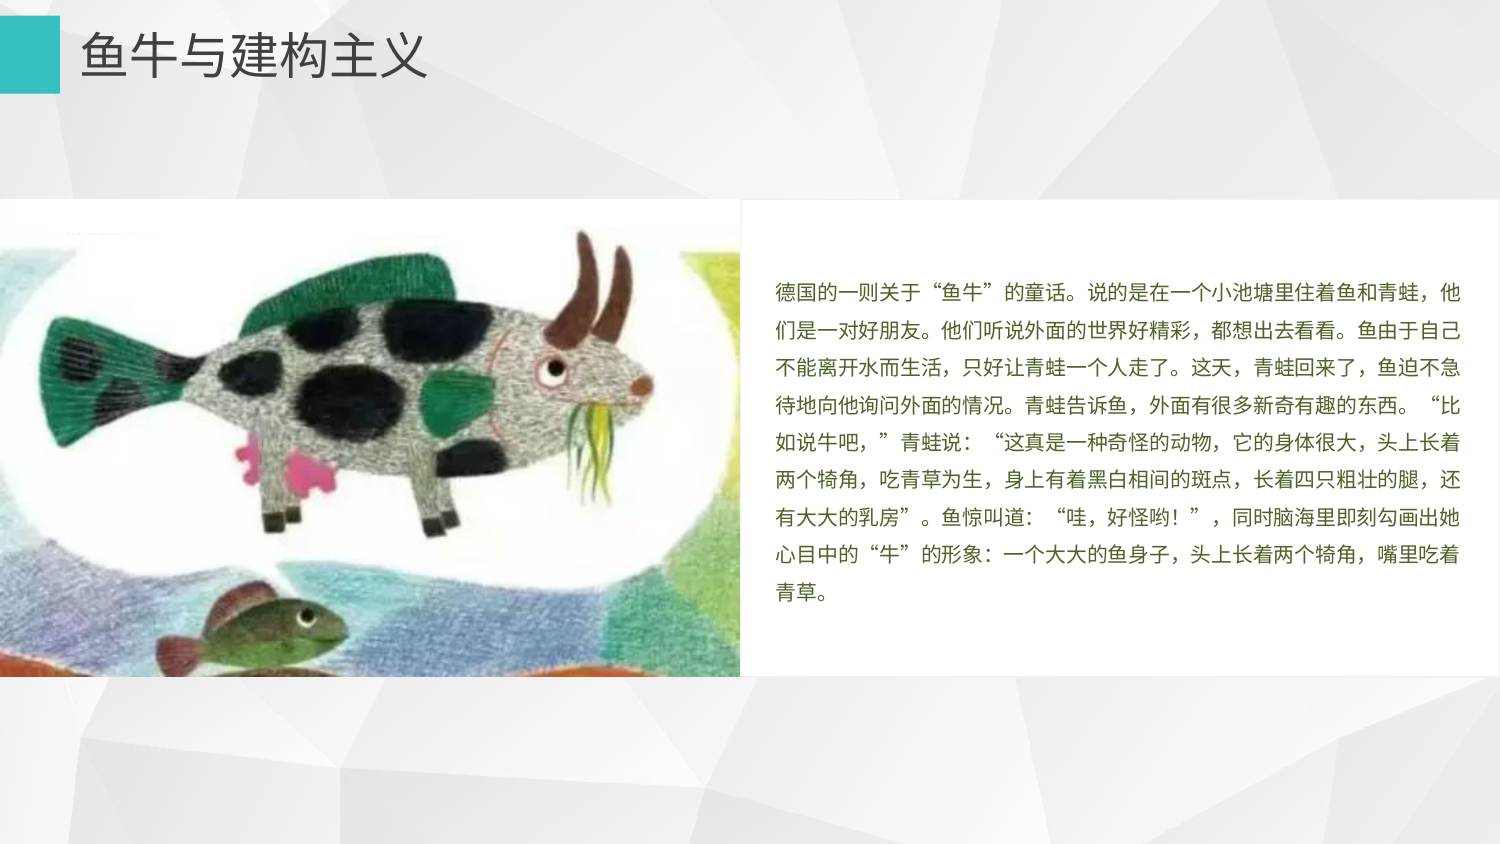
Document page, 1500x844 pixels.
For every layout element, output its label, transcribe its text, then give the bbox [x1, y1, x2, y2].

text_box 德国的一则关于“鱼牛”的童话。说的是在一个小池塘里住着鱼和青蛙，他们是一对好朋友。他们听说外面的世界好精彩，都想出去看看。鱼由于自己不能离开水而生活，只好让青蛙一个人走了。这天，青蛙回来了，鱼迫不急待地向他询问外面的情况。青蛙告诉鱼，外面有很多新奇有趣的东西。“比如说牛吧，”青蛙说：“这真是一种奇怪的动物，它的身体很大，头上长着两个犄角，吃青草为生，身上有着黑白相间的斑点，长着四只粗壮的腿，还有大大的乳房”。鱼惊叫道：“哇，好怪哟！”，同时脑海里即刻勾画出她心目中的“牛”的形象：一个大大的鱼身子，头上长着两个犄角，嘴里吃着青草。 [760, 260, 1479, 612]
picture [0, 0, 1500, 844]
text_box 鱼牛与建构主义 [69, 16, 455, 93]
text_box [738, 198, 1500, 679]
